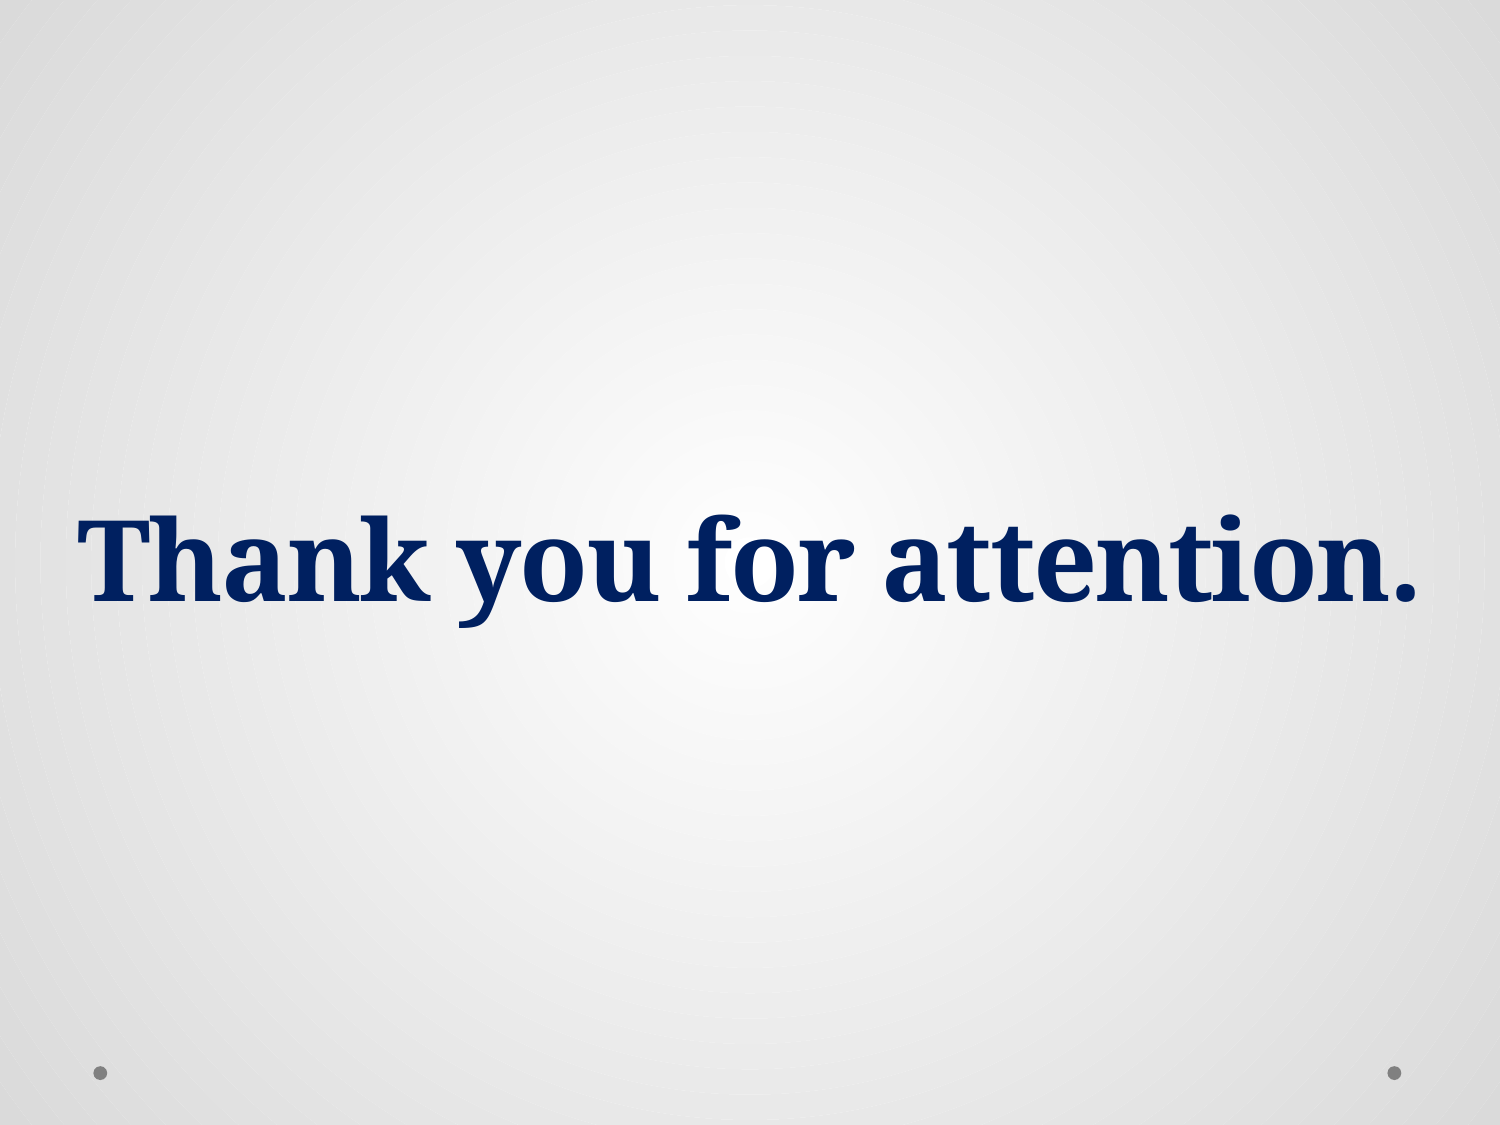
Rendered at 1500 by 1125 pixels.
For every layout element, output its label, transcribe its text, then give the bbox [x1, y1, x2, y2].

text_box Thank you for attention. [0, 487, 1500, 625]
